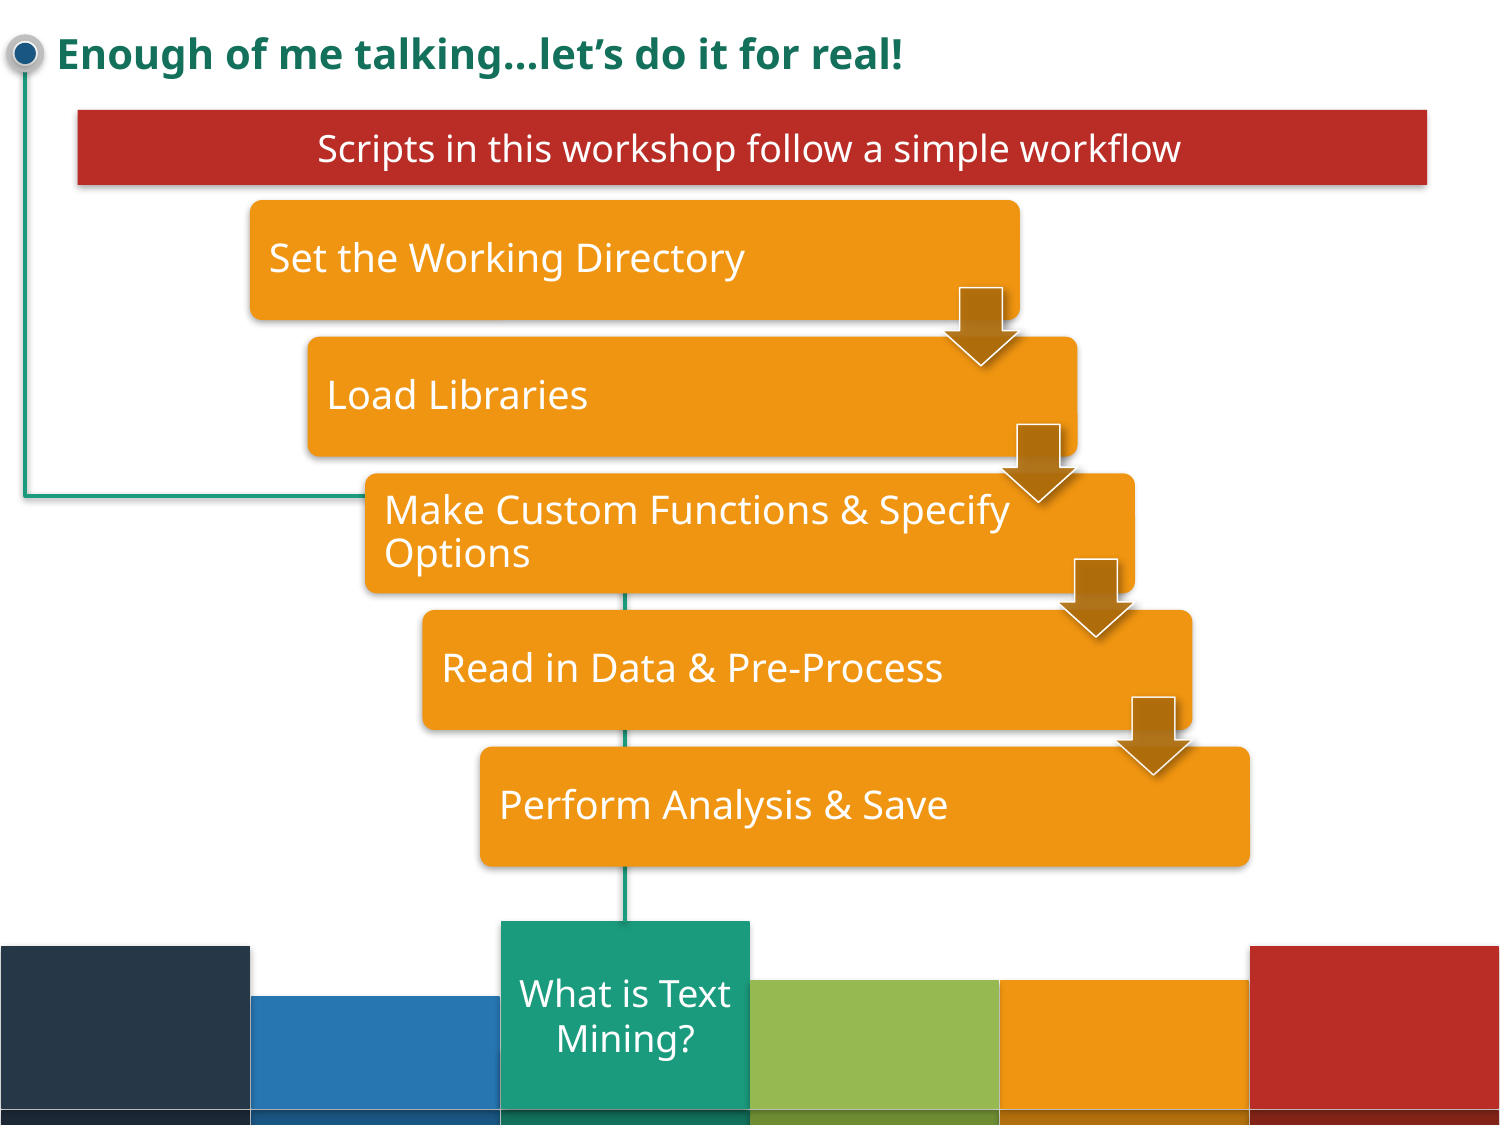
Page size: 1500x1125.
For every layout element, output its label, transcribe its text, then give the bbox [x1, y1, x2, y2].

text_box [0, 195, 752, 796]
text_box [1250, 946, 1499, 1109]
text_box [9, 37, 42, 70]
title Enough of me talking…let’s do it for real! [41, 16, 960, 91]
text_box [1000, 980, 1245, 1109]
text_box [77, 109, 1428, 186]
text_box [249, 199, 1251, 867]
text_box Scripts in this workshop follow a simple workflow [302, 117, 1198, 177]
text_box [750, 980, 999, 1109]
text_box [255, 996, 496, 1109]
text_box What is Text Mining? [501, 921, 750, 1109]
text_box [1, 946, 250, 1109]
